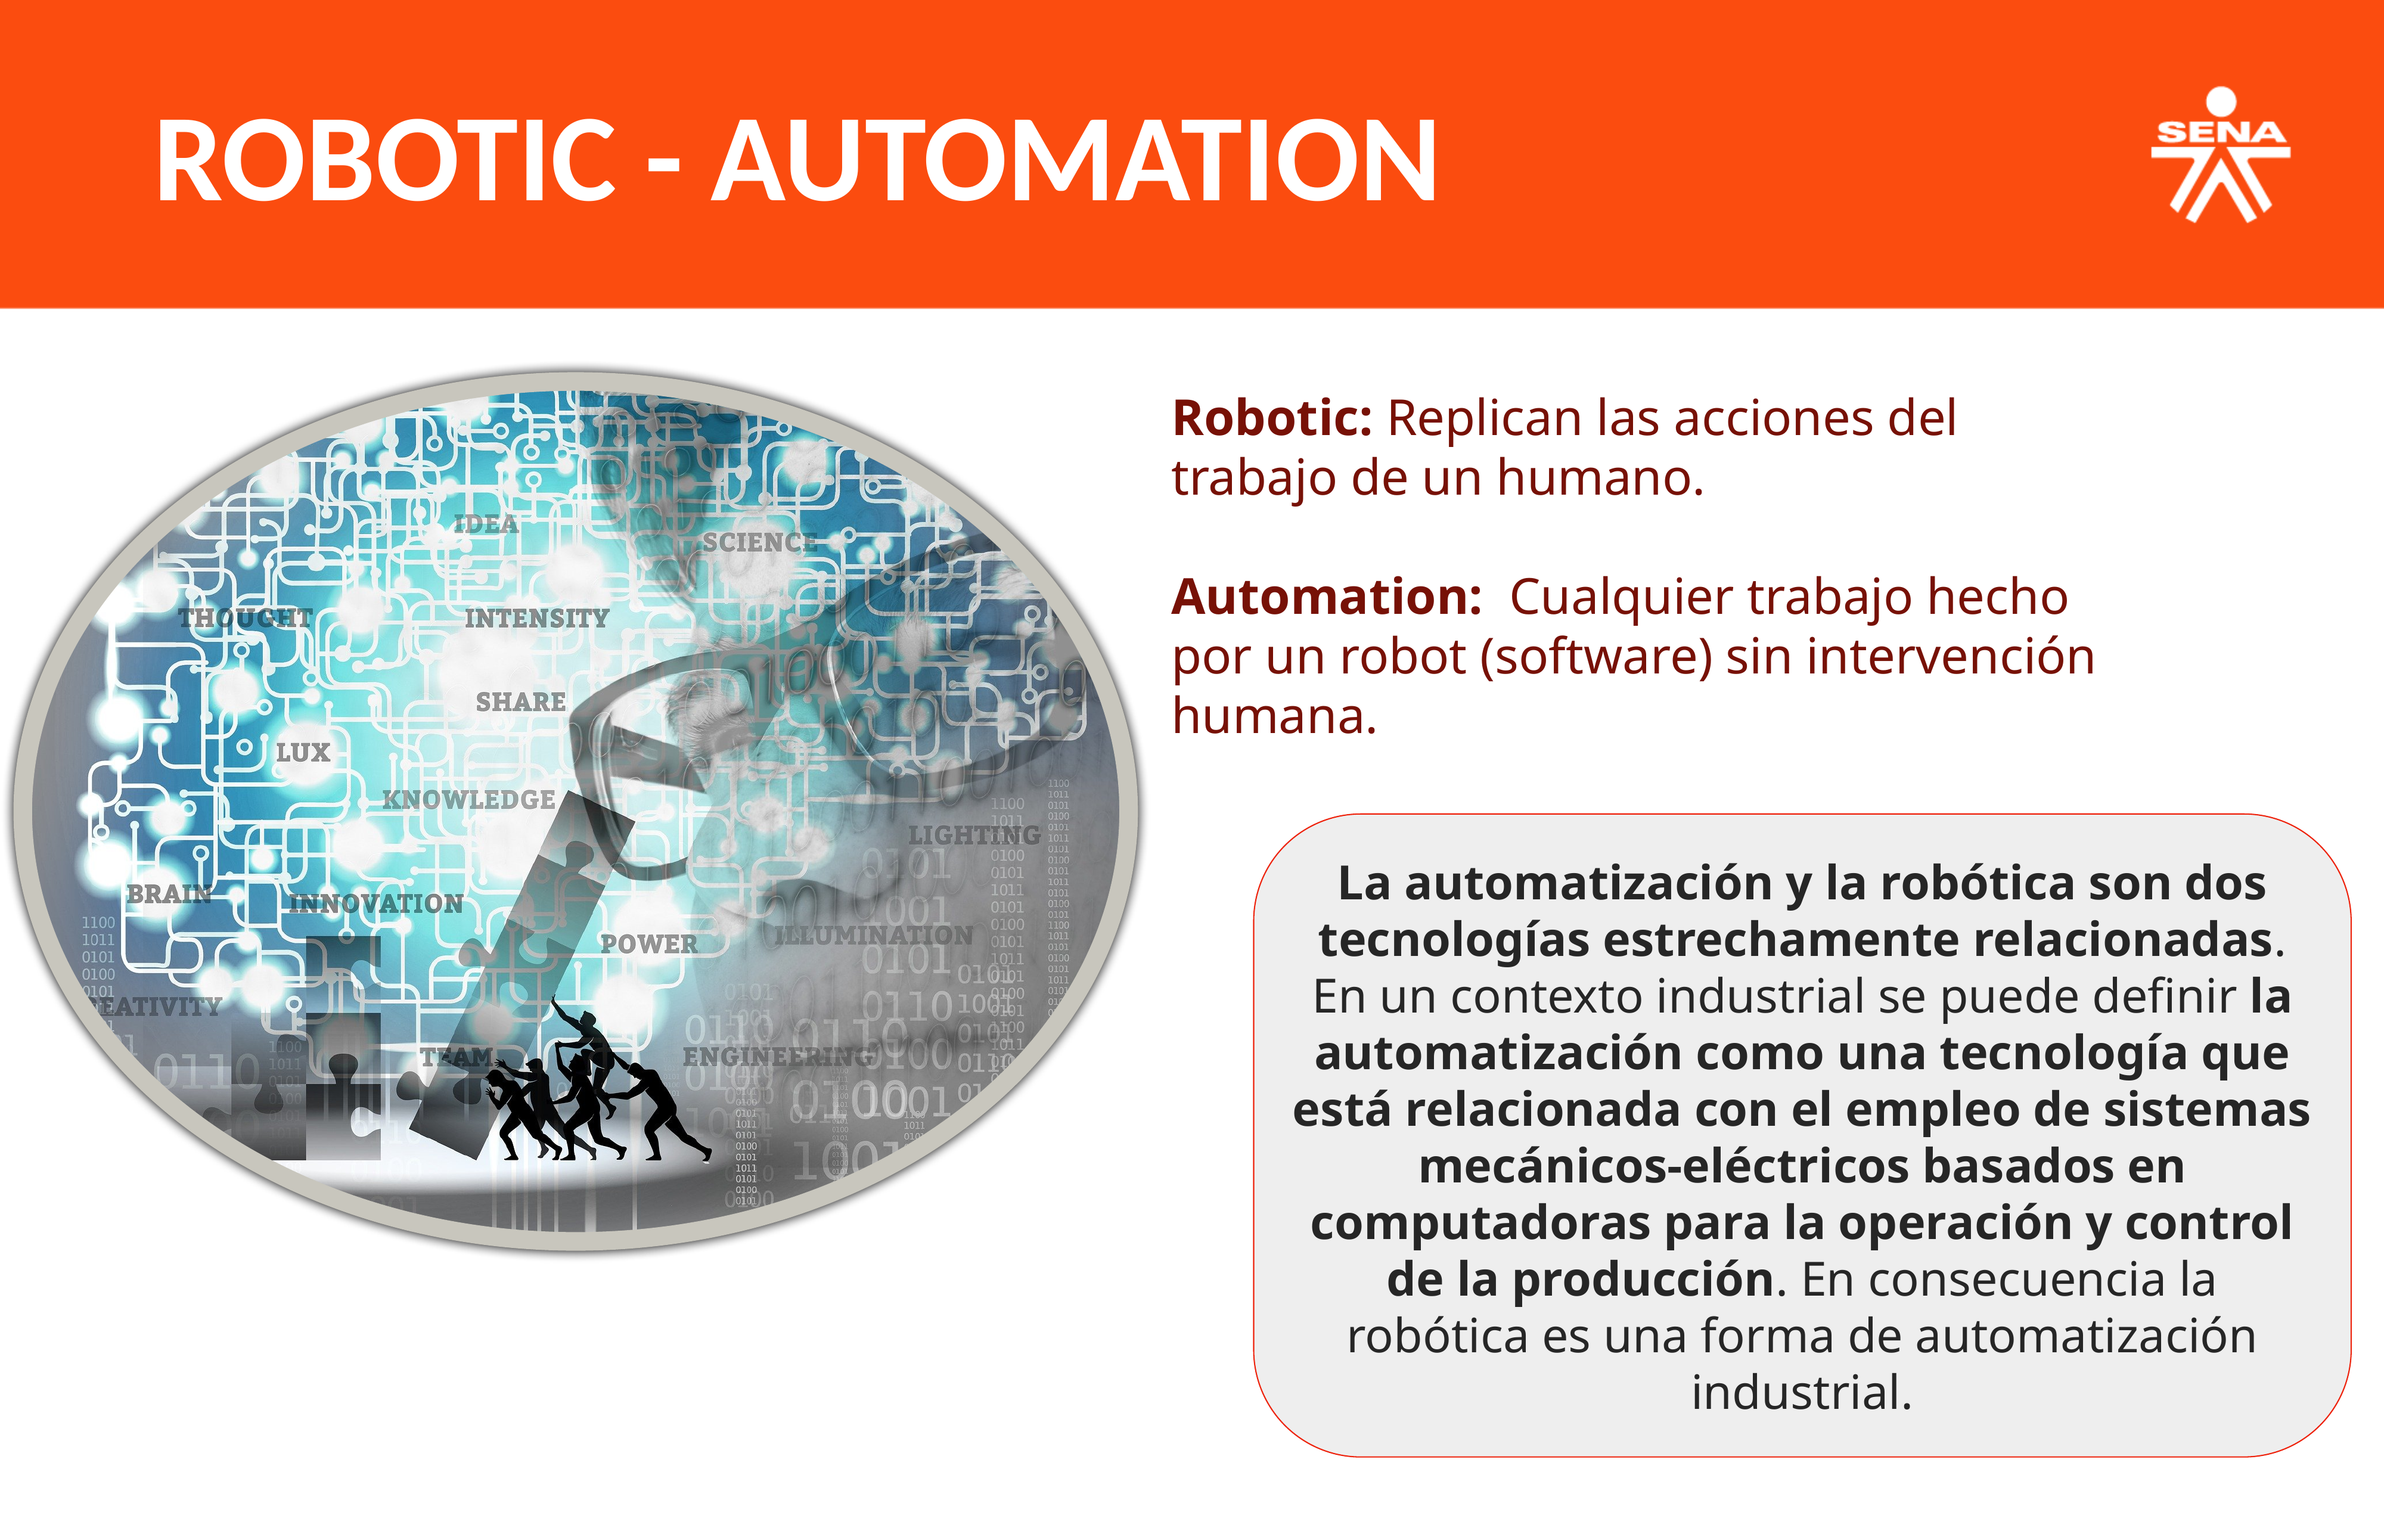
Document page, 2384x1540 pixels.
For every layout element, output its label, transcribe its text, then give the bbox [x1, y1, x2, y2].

text_box La automatización y la robótica son dos tecnologías estrechamente relacionadas. En un contexto industrial se puede definir la automatización como una tecnología que está relacionada con el empleo de sistemas mecánicos-eléctricos basados en computadoras para la operación y control de la producción. En consecuencia la robótica es una forma de automatización industrial. [1253, 814, 2351, 1457]
text_box ROBOTIC - AUTOMATION [23, 54, 1571, 231]
text_box Robotic: Replican las acciones del trabajo de un humano. Automation: Cualquier trabajo hecho por un robot (software) sin intervención humana. [1164, 378, 2135, 750]
picture [0, 0, 2384, 1540]
